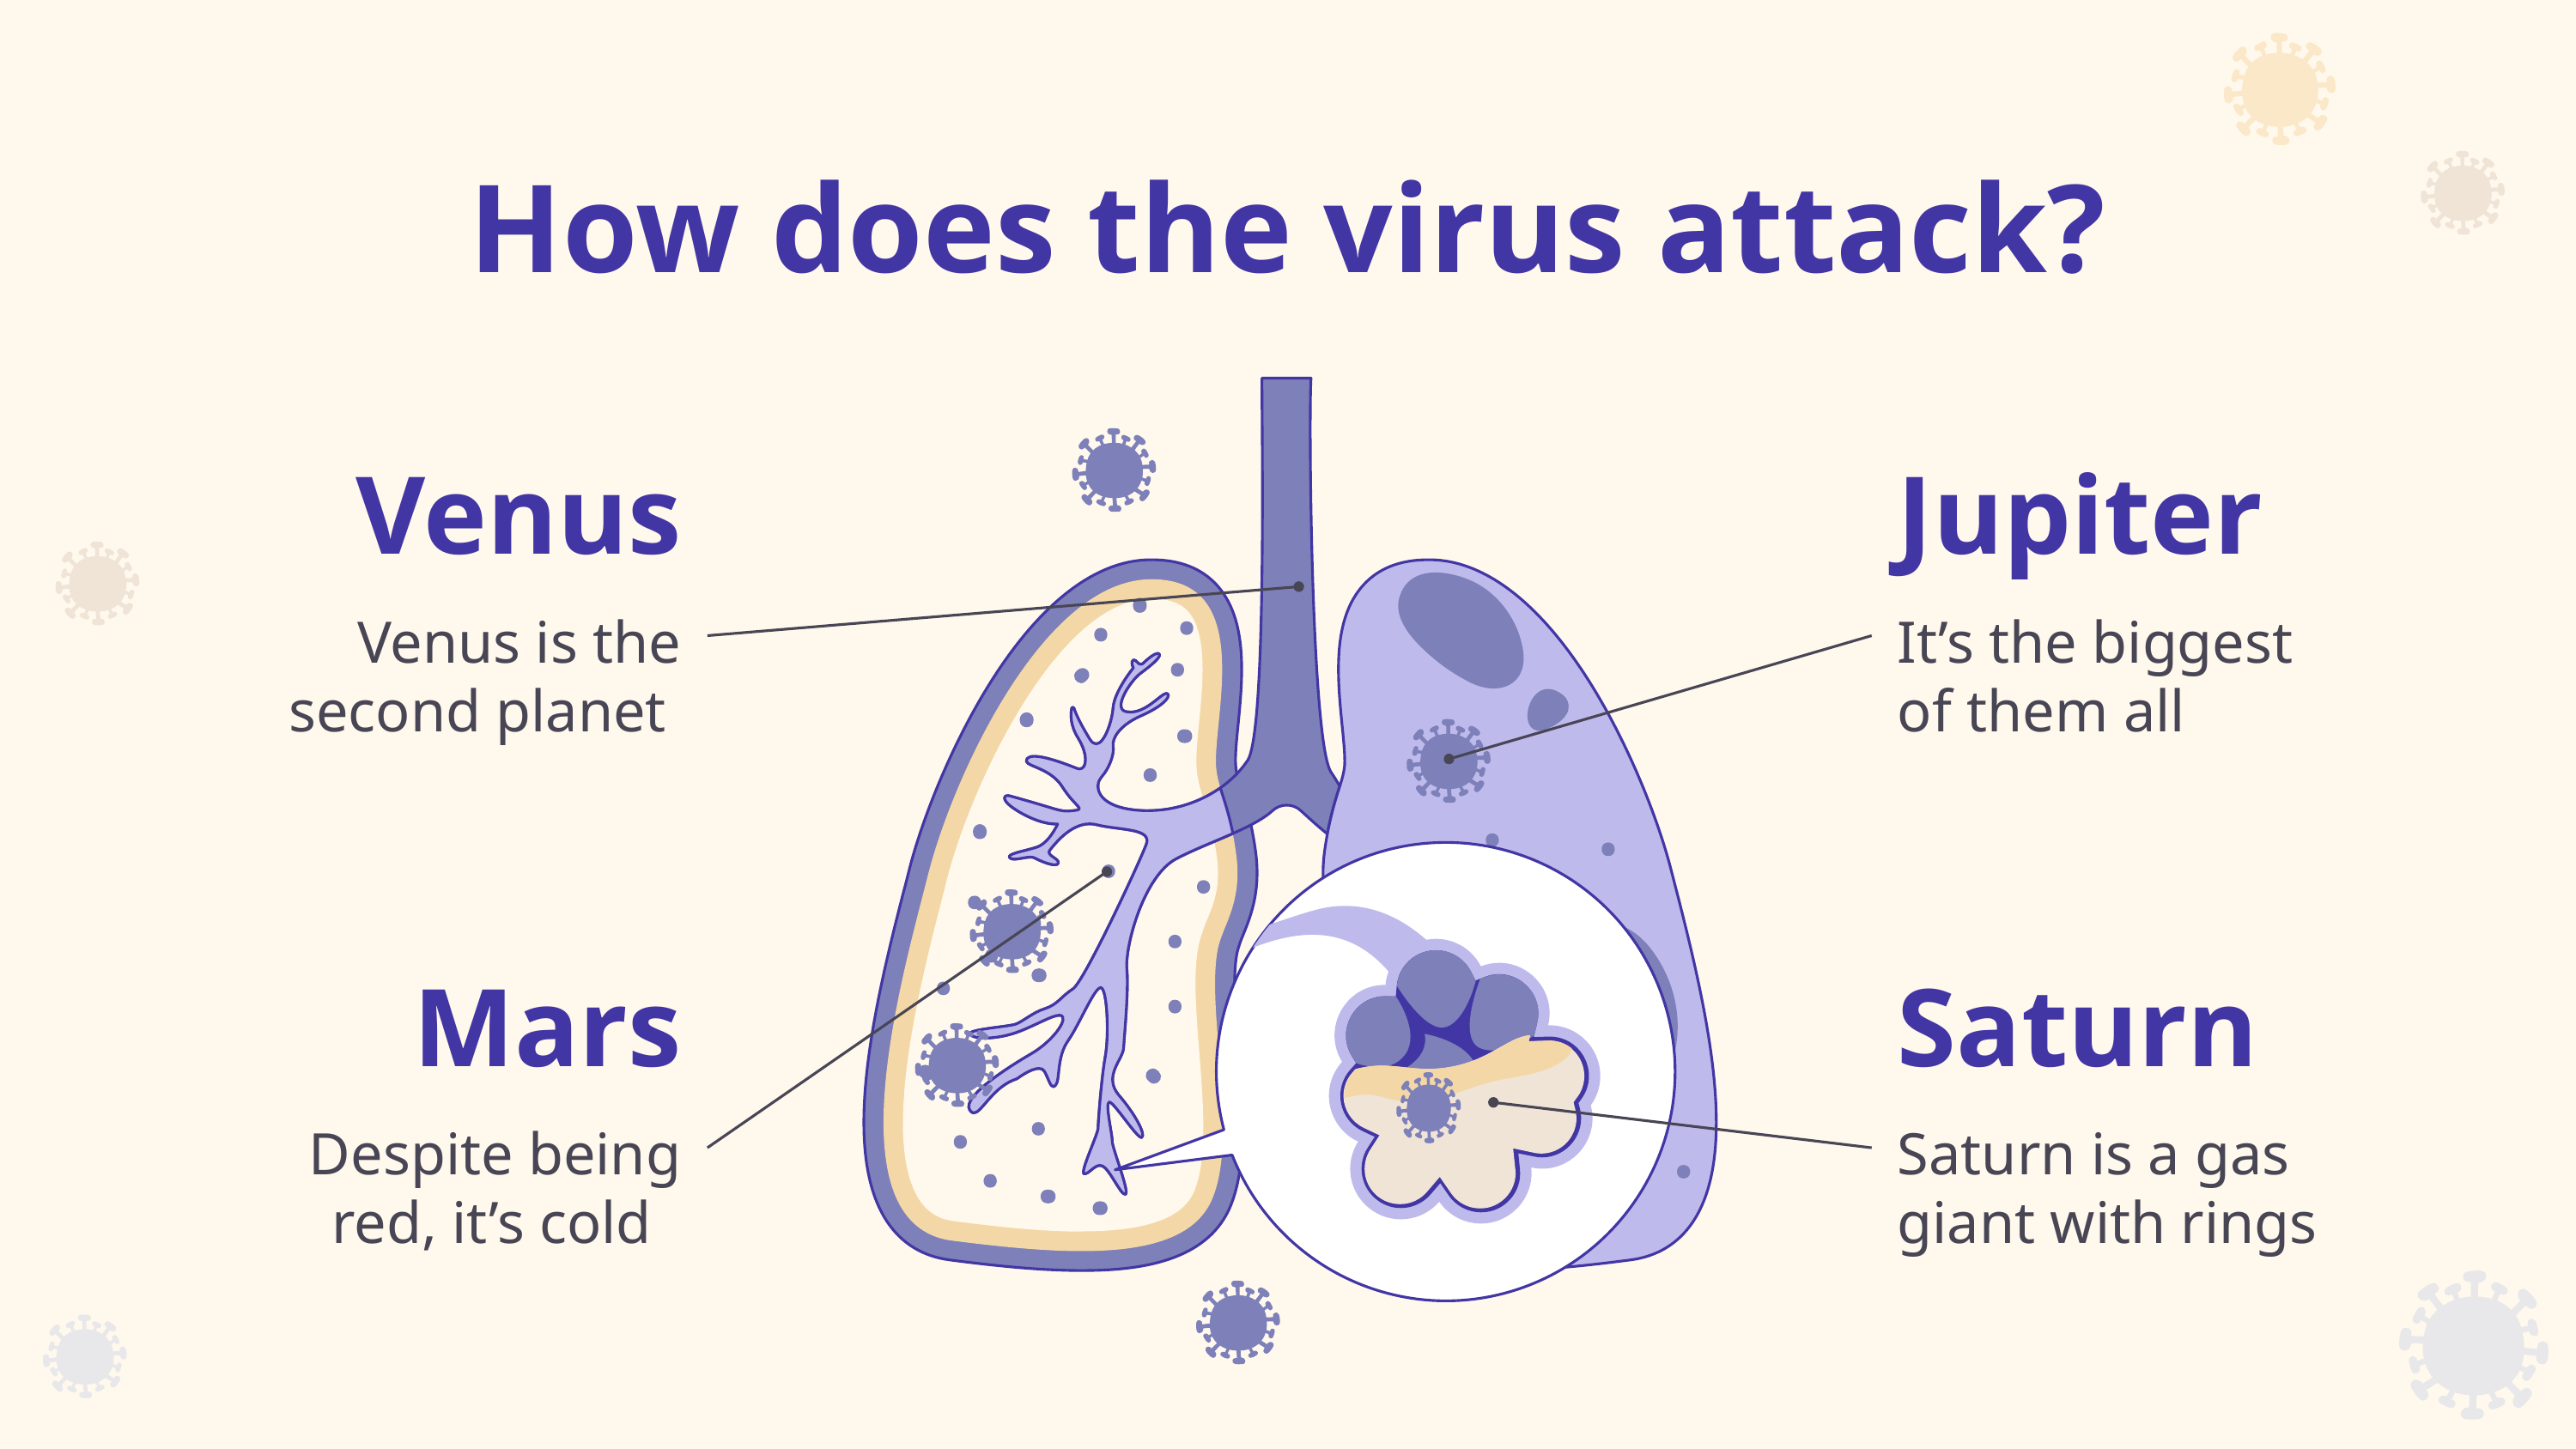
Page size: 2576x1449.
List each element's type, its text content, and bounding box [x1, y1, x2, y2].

text_box [1398, 572, 1519, 667]
text_box [1530, 1036, 1589, 1100]
text_box [1322, 560, 1716, 1100]
text_box [1143, 767, 1157, 782]
text_box [1092, 1201, 1108, 1216]
text_box [1396, 949, 1476, 1028]
text_box [929, 643, 1068, 870]
text_box [973, 824, 987, 840]
text_box [1120, 579, 1183, 585]
text_box [1216, 825, 1257, 1034]
text_box Mars [201, 882, 702, 1040]
text_box Venus is the second planet [201, 528, 708, 743]
text_box [1343, 1049, 1585, 1209]
text_box [1340, 1063, 1521, 1213]
text_box [1217, 643, 1242, 786]
text_box [1019, 712, 1034, 728]
text_box [1083, 1131, 1127, 1195]
text_box [949, 643, 1203, 919]
text_box [1566, 1155, 1715, 1268]
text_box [707, 871, 1108, 1149]
text_box [904, 1155, 1202, 1232]
text_box [1111, 842, 1218, 1167]
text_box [1194, 1280, 1280, 1365]
text_box [1346, 996, 1411, 1066]
text_box [1196, 880, 1211, 894]
text_box [1074, 668, 1090, 683]
text_box Saturn [1871, 882, 2377, 1040]
title How does the virus attack? [201, 124, 2375, 287]
text_box [1407, 1034, 1473, 1069]
text_box [1005, 653, 1233, 1138]
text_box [1492, 1101, 1872, 1149]
text_box [1253, 906, 1426, 972]
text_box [1406, 718, 1492, 803]
text_box [983, 1173, 997, 1188]
text_box [1344, 1034, 1572, 1100]
text_box [1393, 979, 1492, 1067]
text_box [1625, 926, 1678, 1053]
text_box Venus [201, 369, 708, 528]
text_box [707, 586, 1299, 636]
text_box [1168, 999, 1182, 1014]
text_box [1168, 934, 1182, 949]
text_box [1170, 663, 1184, 677]
text_box [1145, 1068, 1162, 1084]
text_box [885, 1155, 1222, 1252]
text_box [1485, 833, 1499, 847]
text_box [1270, 842, 1675, 1100]
text_box [1196, 834, 1238, 1137]
text_box [1197, 643, 1223, 797]
text_box Saturn is a gas giant with rings [1871, 1040, 2377, 1256]
text_box [1221, 378, 1340, 834]
text_box Jupiter [1871, 369, 2377, 528]
text_box Despite being red, it’s cold [201, 1040, 708, 1256]
text_box [1078, 560, 1217, 585]
text_box [1601, 842, 1615, 857]
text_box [1449, 635, 1872, 760]
text_box [1469, 974, 1539, 1051]
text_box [1071, 427, 1157, 512]
text_box [1040, 1189, 1056, 1203]
text_box [1115, 935, 1660, 1301]
text_box It’s the biggest of them all [1871, 528, 2377, 743]
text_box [1395, 1071, 1461, 1144]
text_box [1328, 938, 1601, 1224]
text_box [1677, 1165, 1691, 1179]
text_box [1103, 864, 1115, 878]
text_box [866, 1155, 1240, 1271]
text_box [908, 643, 1042, 870]
text_box [1176, 729, 1193, 743]
